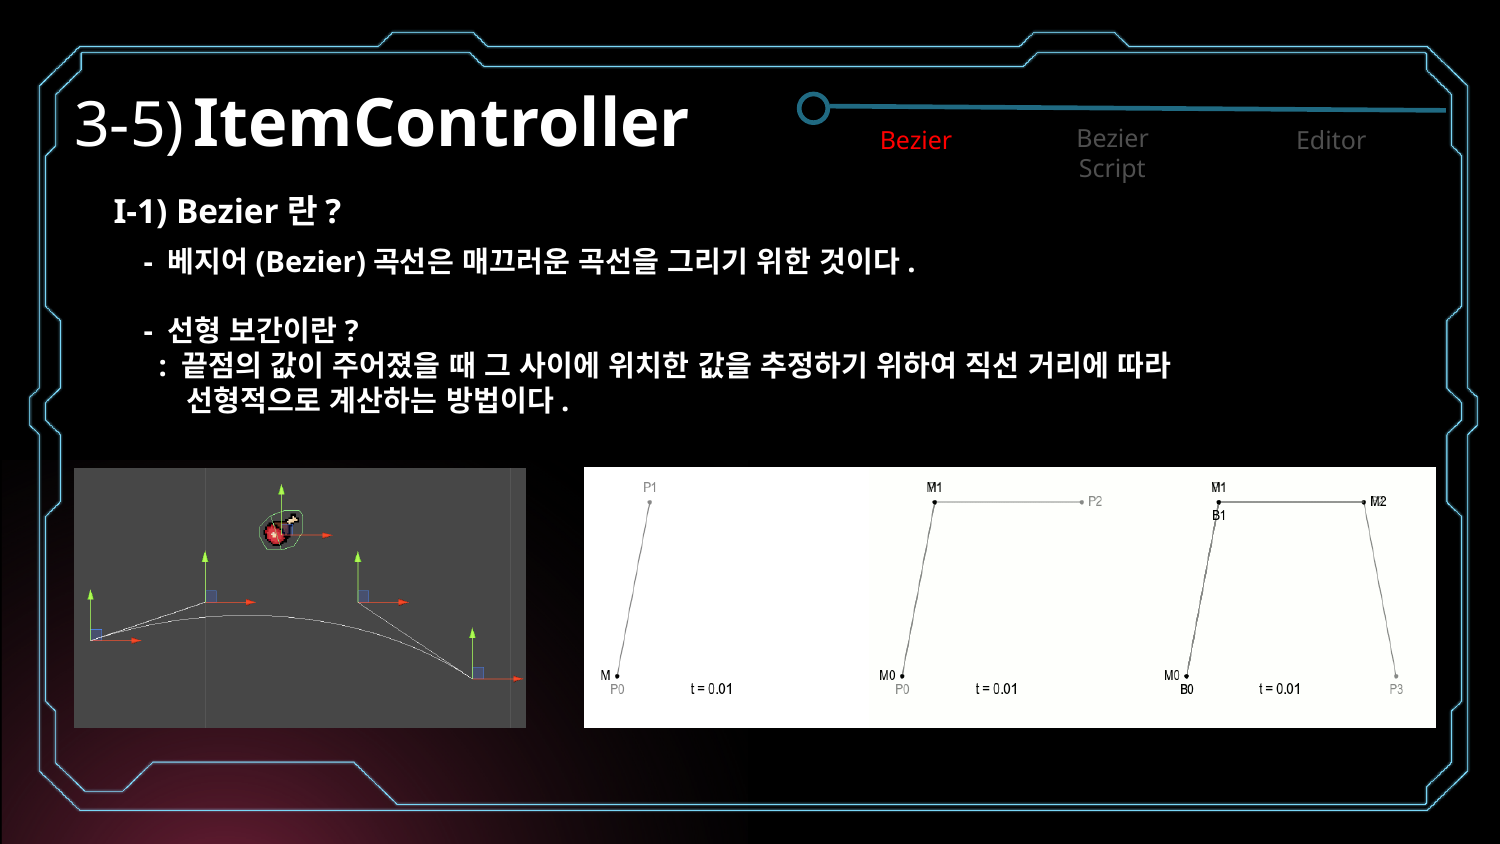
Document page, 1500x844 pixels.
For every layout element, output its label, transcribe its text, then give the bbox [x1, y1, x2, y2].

text_box Bezier Script [1018, 119, 1206, 183]
title 3-5) ItemController [59, 64, 797, 154]
text_box [797, 91, 830, 125]
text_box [829, 105, 1447, 111]
text_box Editor [1237, 119, 1425, 162]
text_box Bezier [844, 119, 987, 162]
picture [0, 0, 1500, 844]
text_box I-1) Bezier란? - 베지어(Bezier)곡선은 매끄러운 곡선을 그리기 위한 것이다. - 선형 보간이란? : 끝점의 값이 주어졌을 때 그 사이에 위치한 값을 추정하기 위하여 직선 거리에 따라 선형적으로 계산하는 방법이다. [98, 183, 1500, 425]
